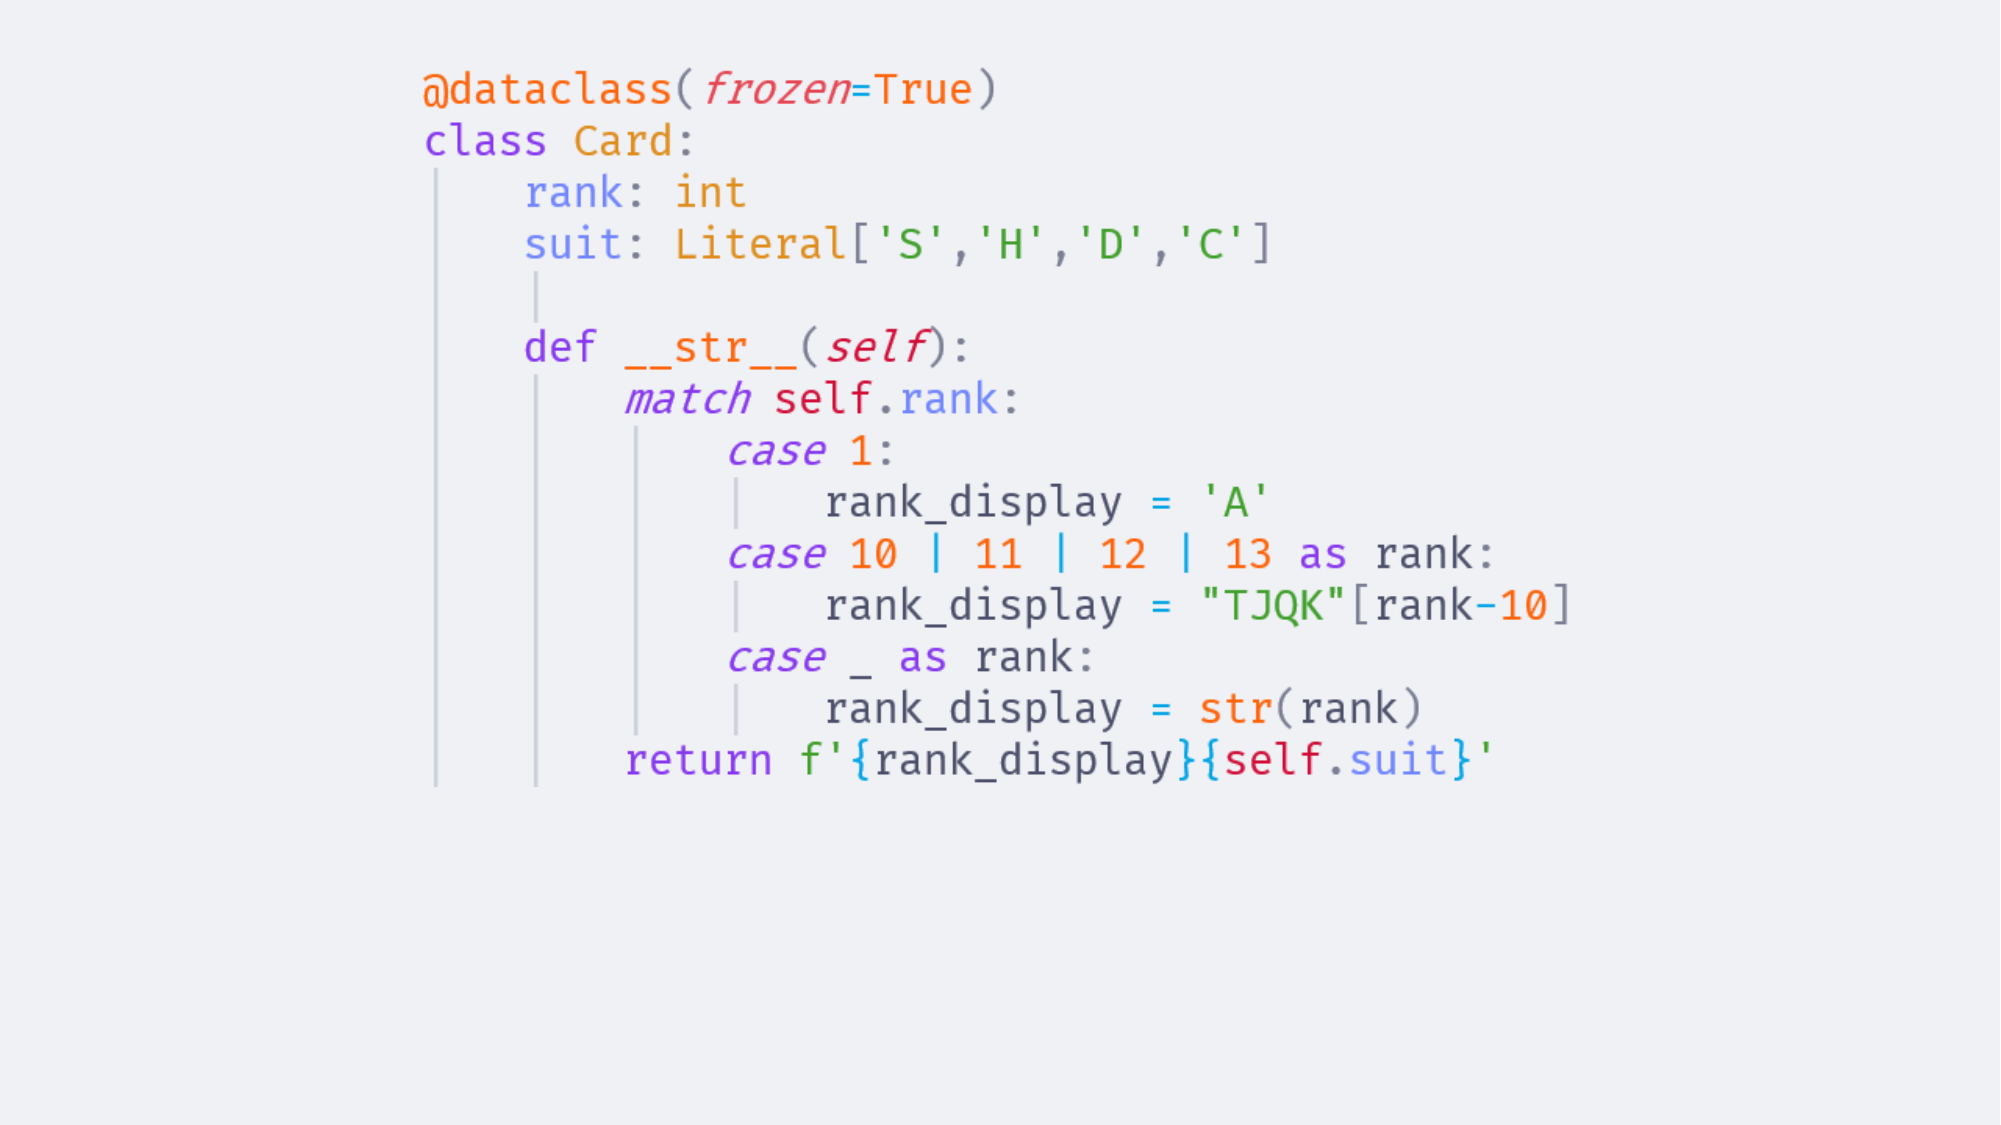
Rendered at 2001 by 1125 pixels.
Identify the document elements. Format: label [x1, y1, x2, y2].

picture [403, 54, 1597, 817]
